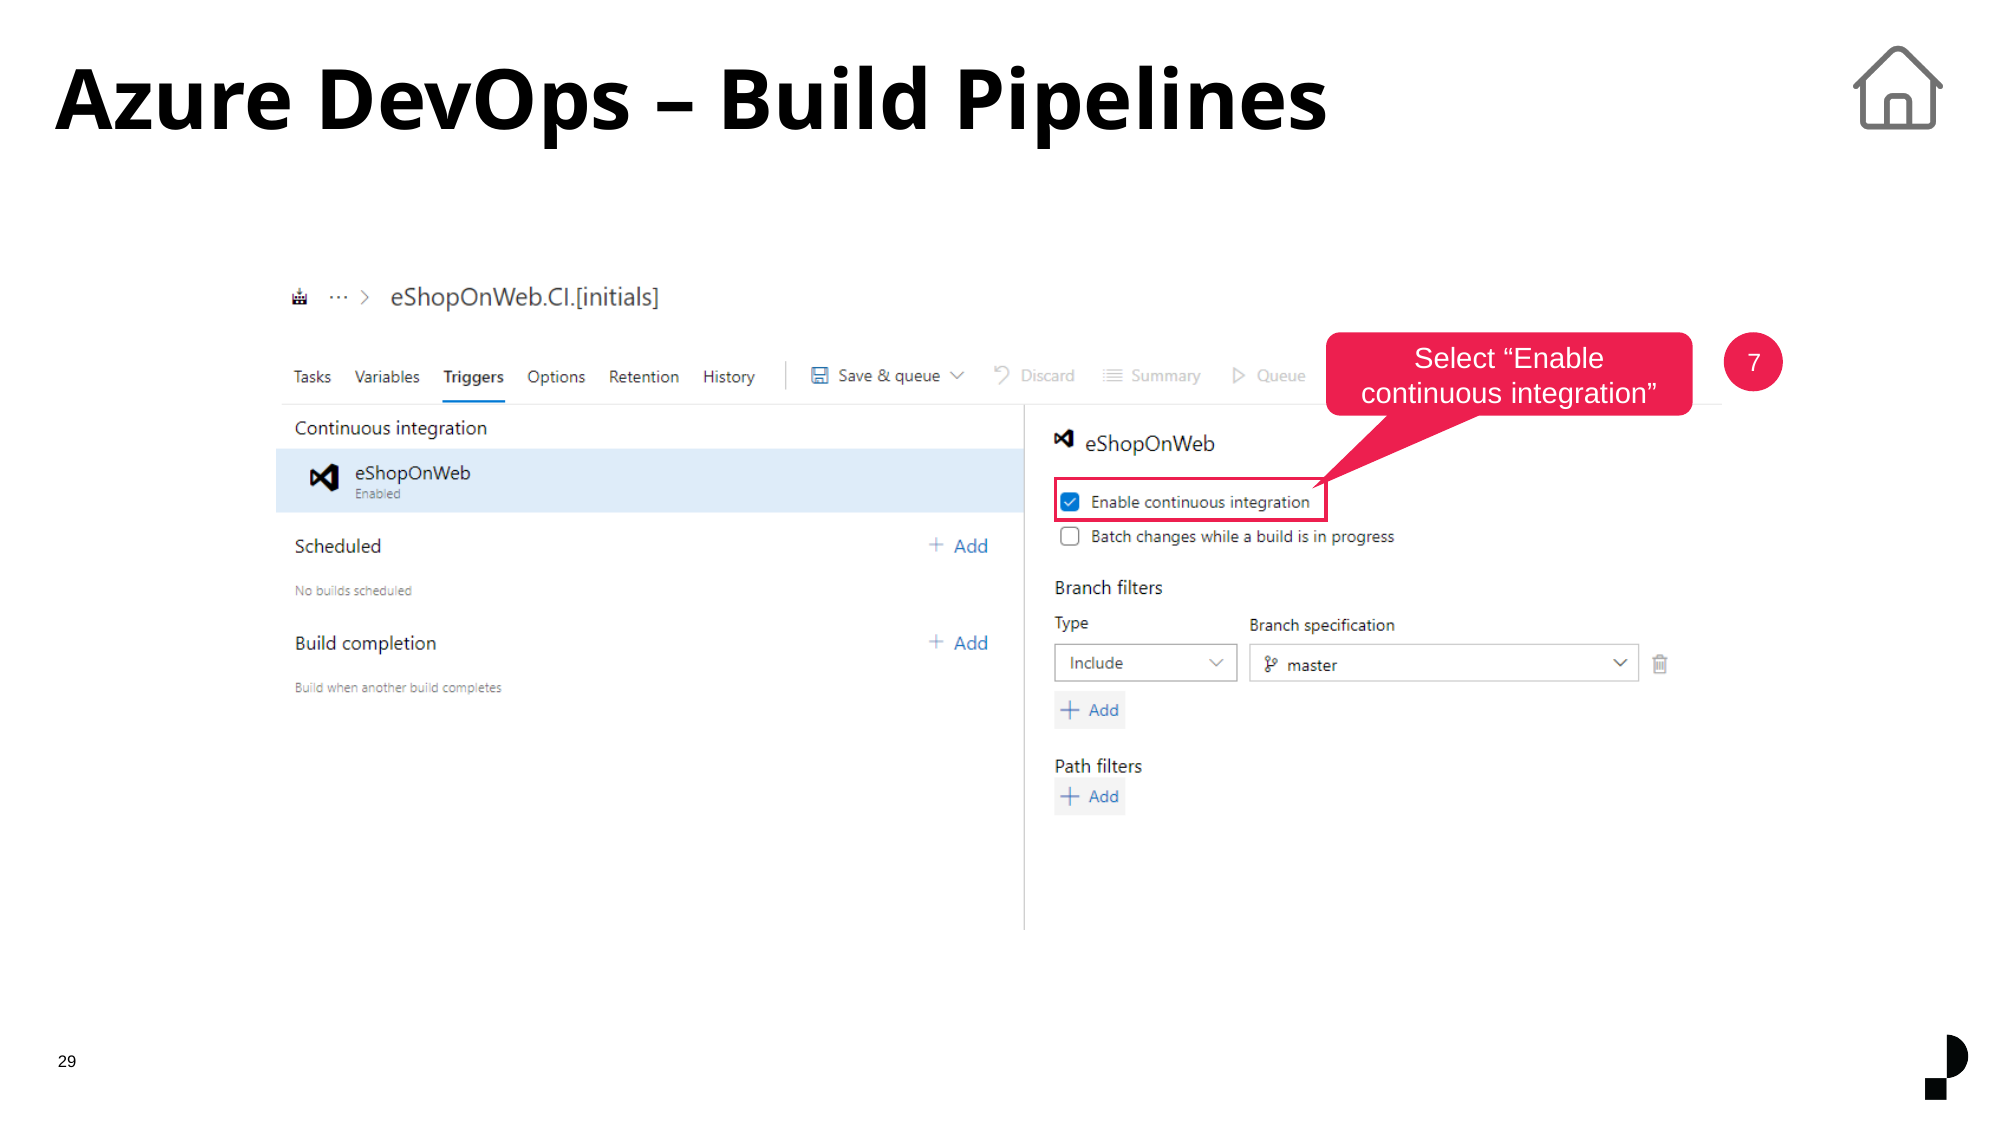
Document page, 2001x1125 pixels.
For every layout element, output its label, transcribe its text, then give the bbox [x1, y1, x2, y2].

picture [1853, 43, 1943, 132]
picture [1920, 1028, 1972, 1106]
picture [276, 269, 1722, 930]
slide_number 29 [56, 1050, 77, 1071]
list Azure DevOps – Build Pipelines [55, 57, 1943, 149]
text_box 7 [1722, 331, 1784, 393]
